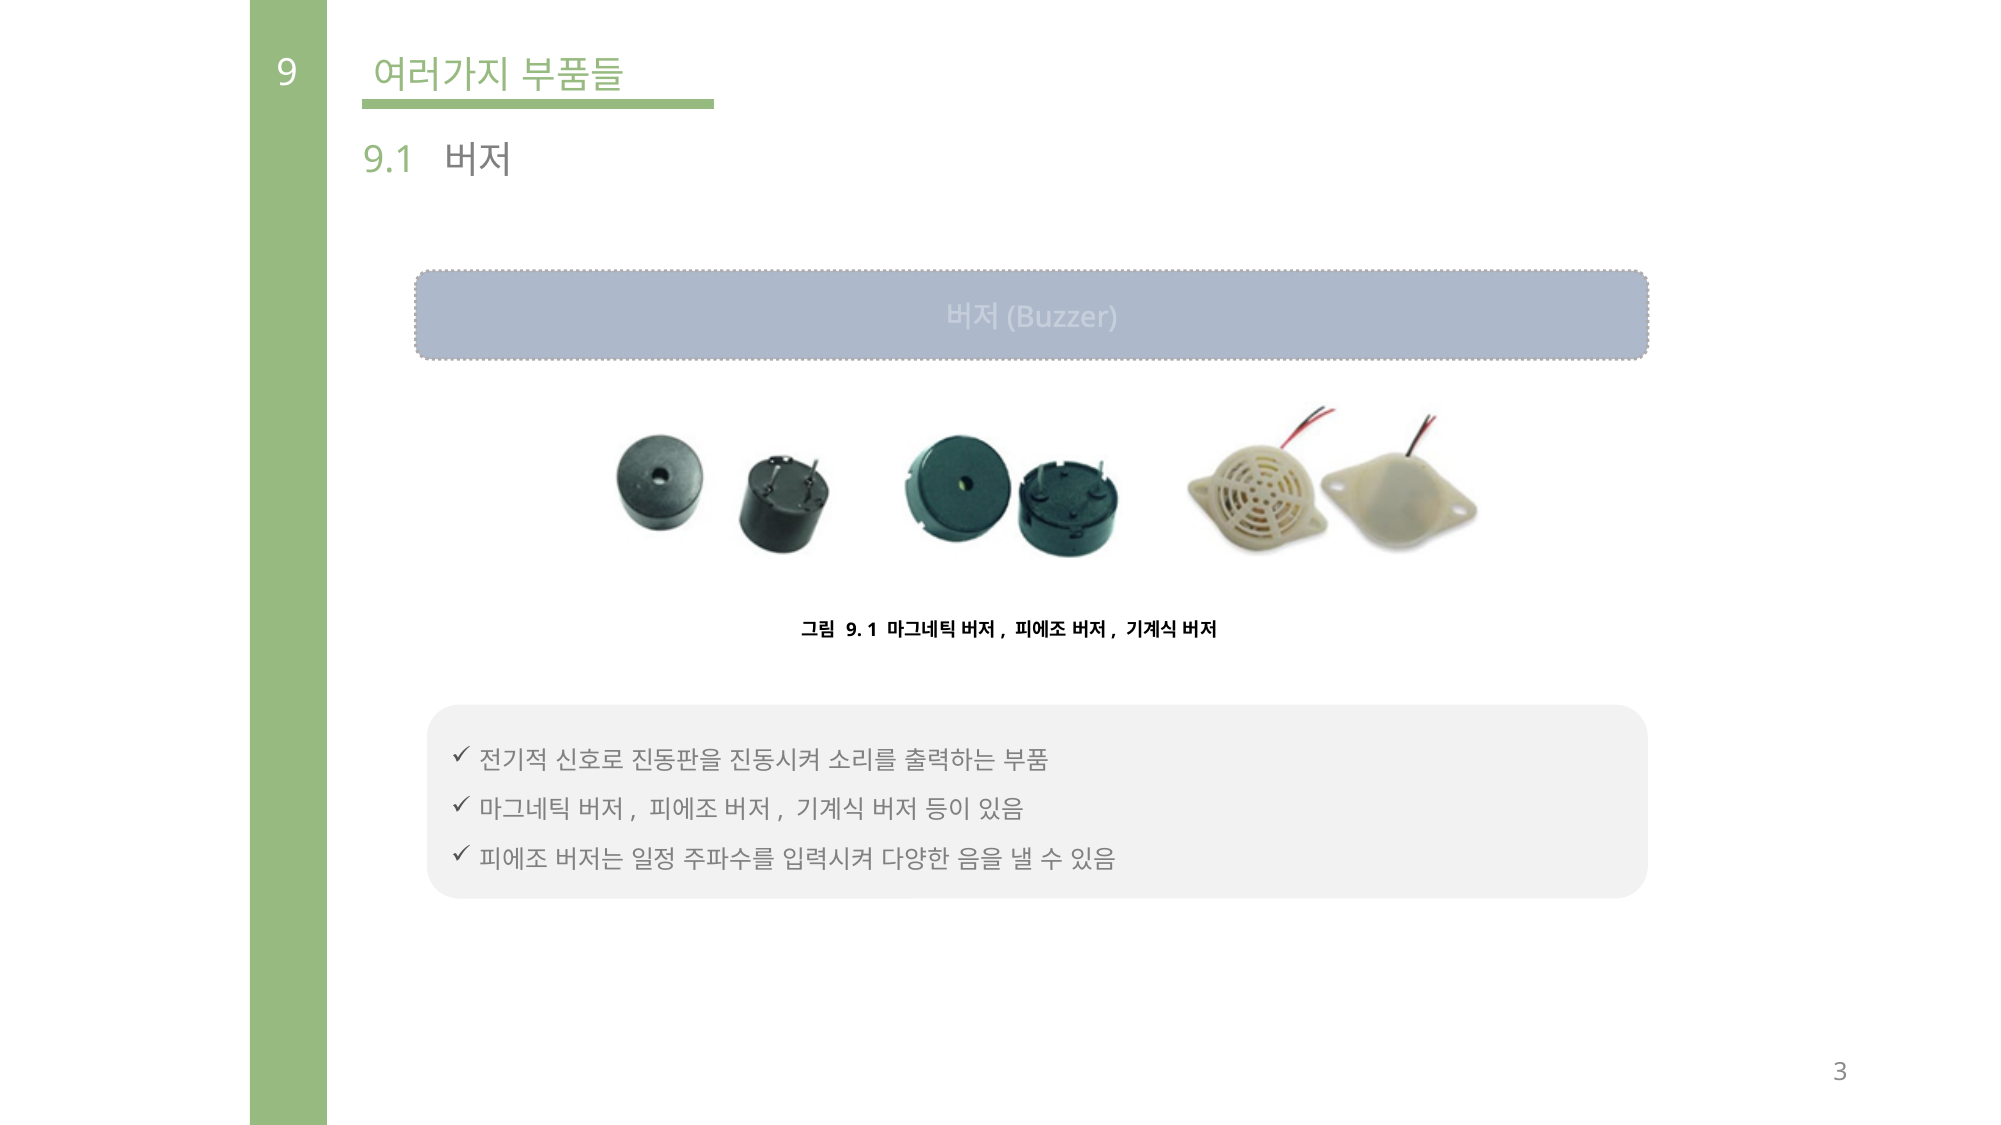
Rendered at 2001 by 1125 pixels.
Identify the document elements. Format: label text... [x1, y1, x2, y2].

text_box 9.1 [348, 105, 431, 188]
text_box 전기적 신호로 진동판을 진동시켜 소리를 출력하는 부품 마그네틱 버저, 피에조 버저, 기계식 버저 등이 있음 피에조 버저는 일정 주파수를 입력시켜 다양한 음을 낼 수 있음 [425, 703, 1649, 900]
text_box 버저(Buzzer) [414, 269, 1649, 361]
slide_number 3 [1412, 1042, 1863, 1103]
text_box 9 [261, 18, 313, 101]
text_box 버저 [429, 106, 529, 189]
text_box 여러가지 부품들 [358, 20, 641, 104]
picture [614, 401, 1481, 561]
text_box [249, 0, 328, 1125]
text_box 그림 9. 1 마그네틱 버저, 피에조 버저, 기계식 버저 [787, 610, 1245, 649]
